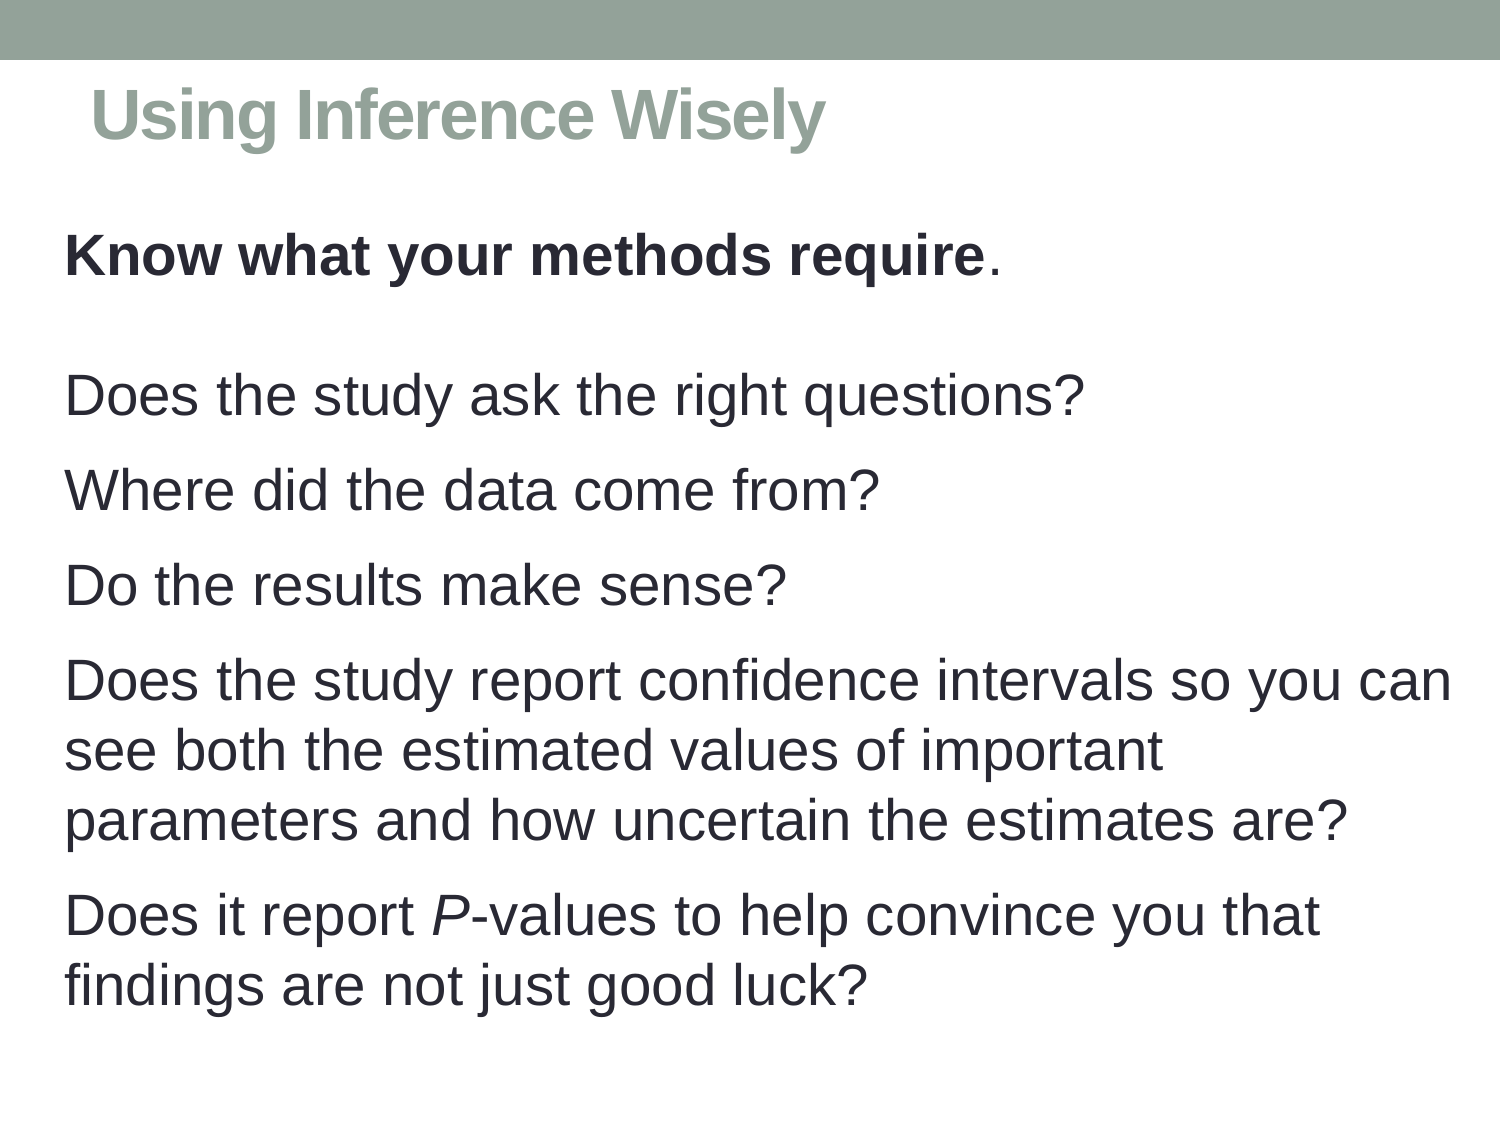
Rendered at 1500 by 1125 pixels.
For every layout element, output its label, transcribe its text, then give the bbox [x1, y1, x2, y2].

title Using Inference Wisely [75, 60, 1425, 209]
text_box Know what your methods require. Does the study ask the right questions? Where did the data come from? Do the results make sense? Does the study report confidence intervals so you can see both the estimated values of important parameters and how uncertain the estimates are? Does it report P-values to help convince you that findings are not just good luck? [49, 209, 1487, 1025]
